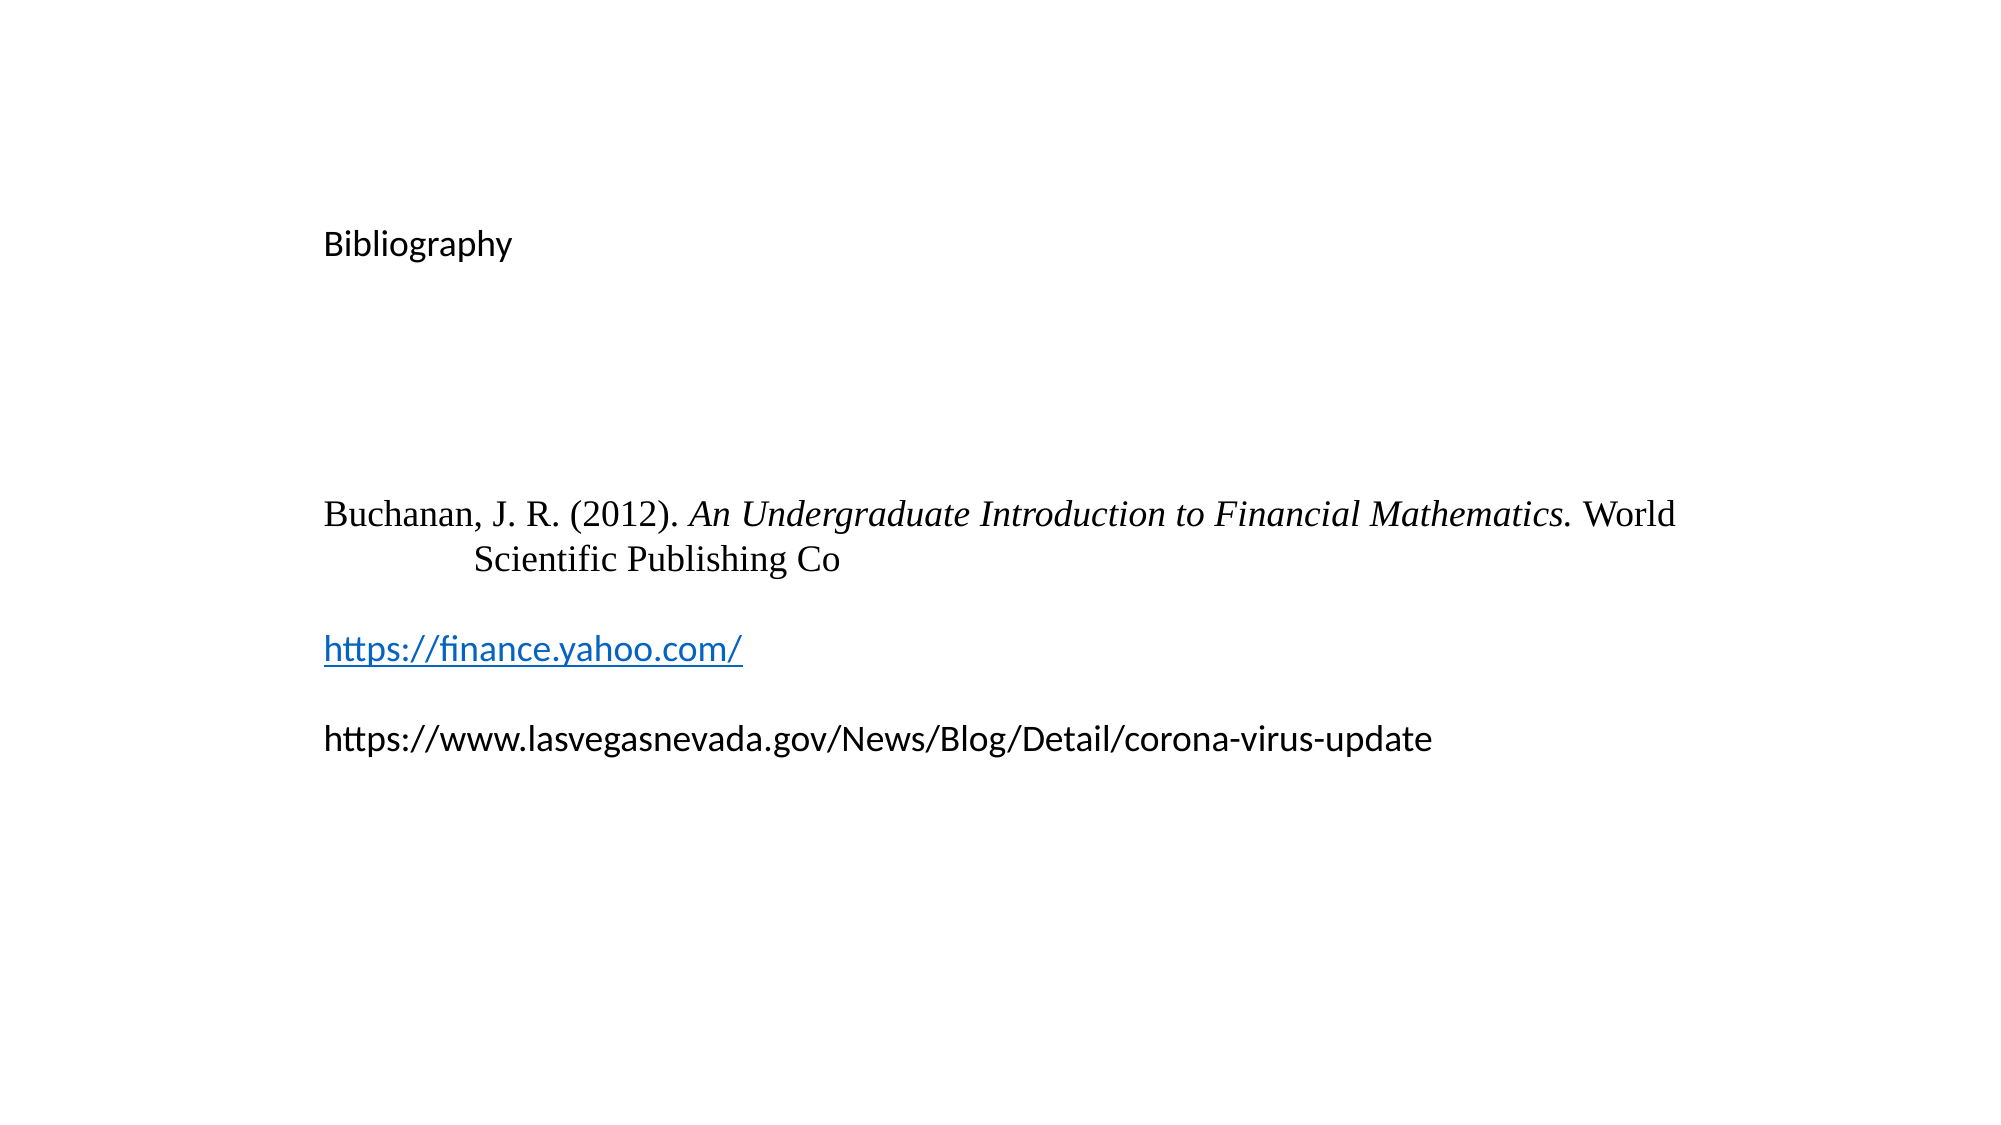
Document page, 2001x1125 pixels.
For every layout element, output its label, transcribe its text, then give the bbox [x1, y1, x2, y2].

text_box Bibliography Buchanan, J. R. (2012). An Undergraduate Introduction to Financial Mathematics. World Scientific Publishing Co https://finance.yahoo.com/ https://www.lasvegasnevada.gov/News/Blog/Detail/corona-virus-update [308, 212, 1691, 857]
